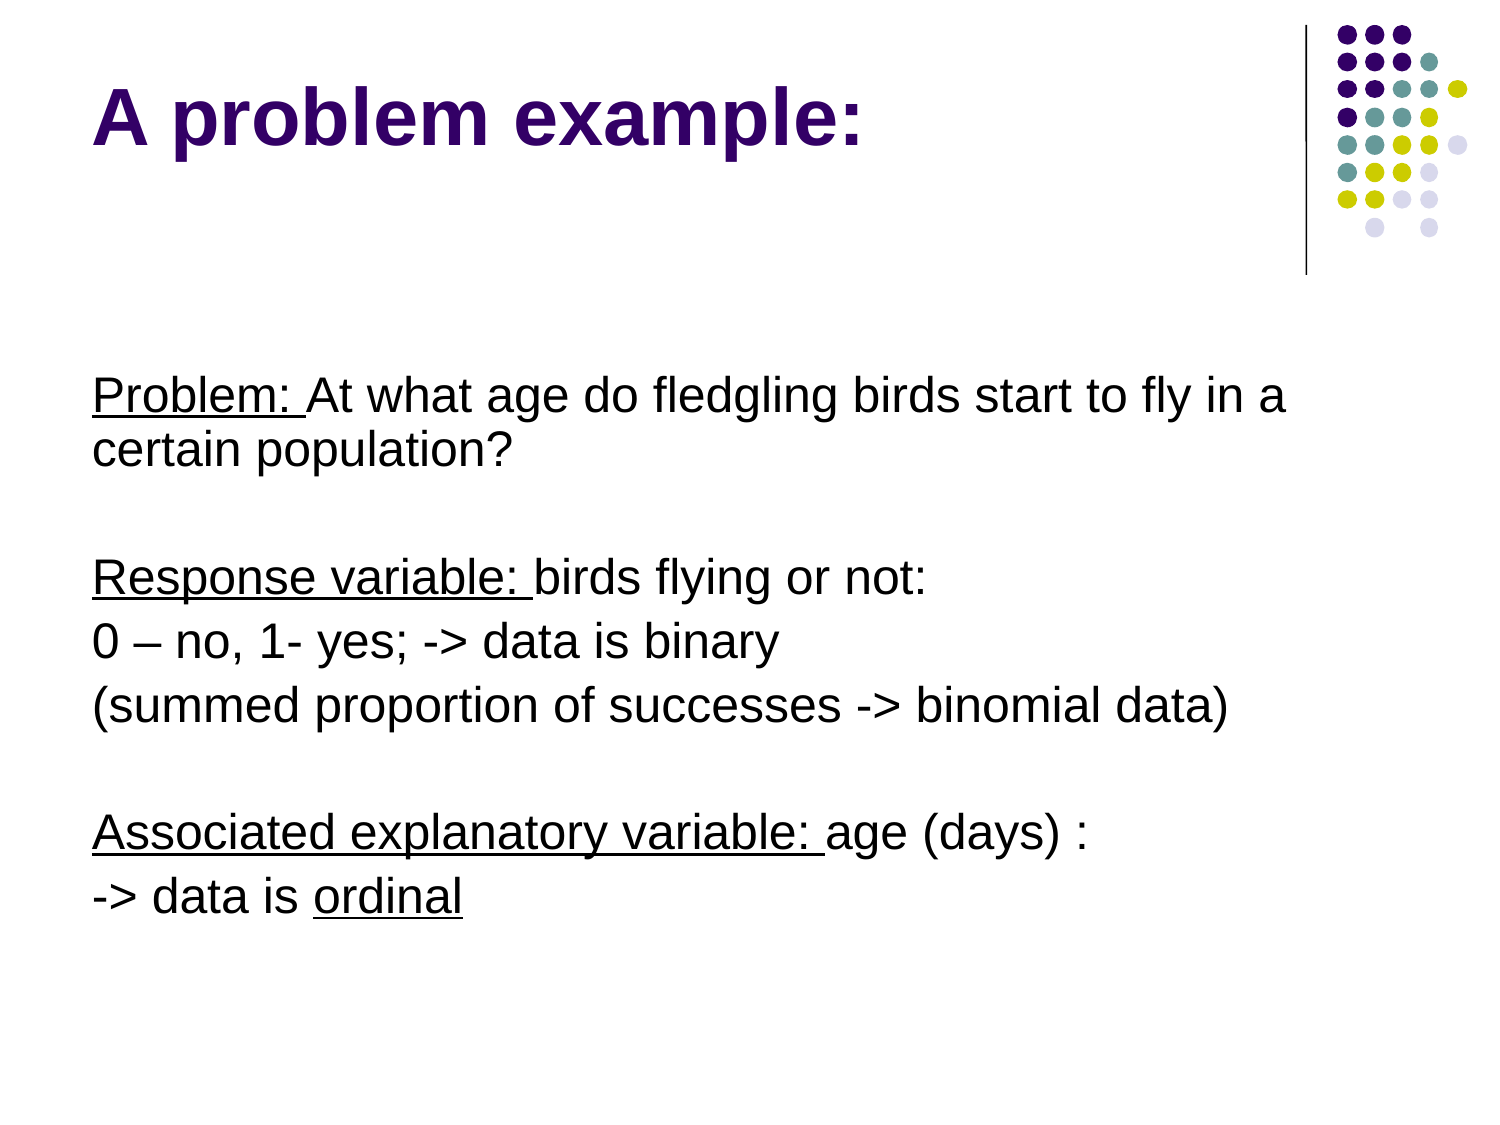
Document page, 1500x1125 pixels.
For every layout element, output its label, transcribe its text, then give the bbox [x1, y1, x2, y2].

list Problem: At what age do fledgling birds start to fly in a certain population? Response variable: birds flying or not: 0 – no, 1- yes; -> data is binary (summed proportion of successes -> binomial data) Associated explanatory variable: age (days) : -> data is ordinal [76, 361, 1427, 1032]
title A problem example: [76, 54, 1315, 268]
